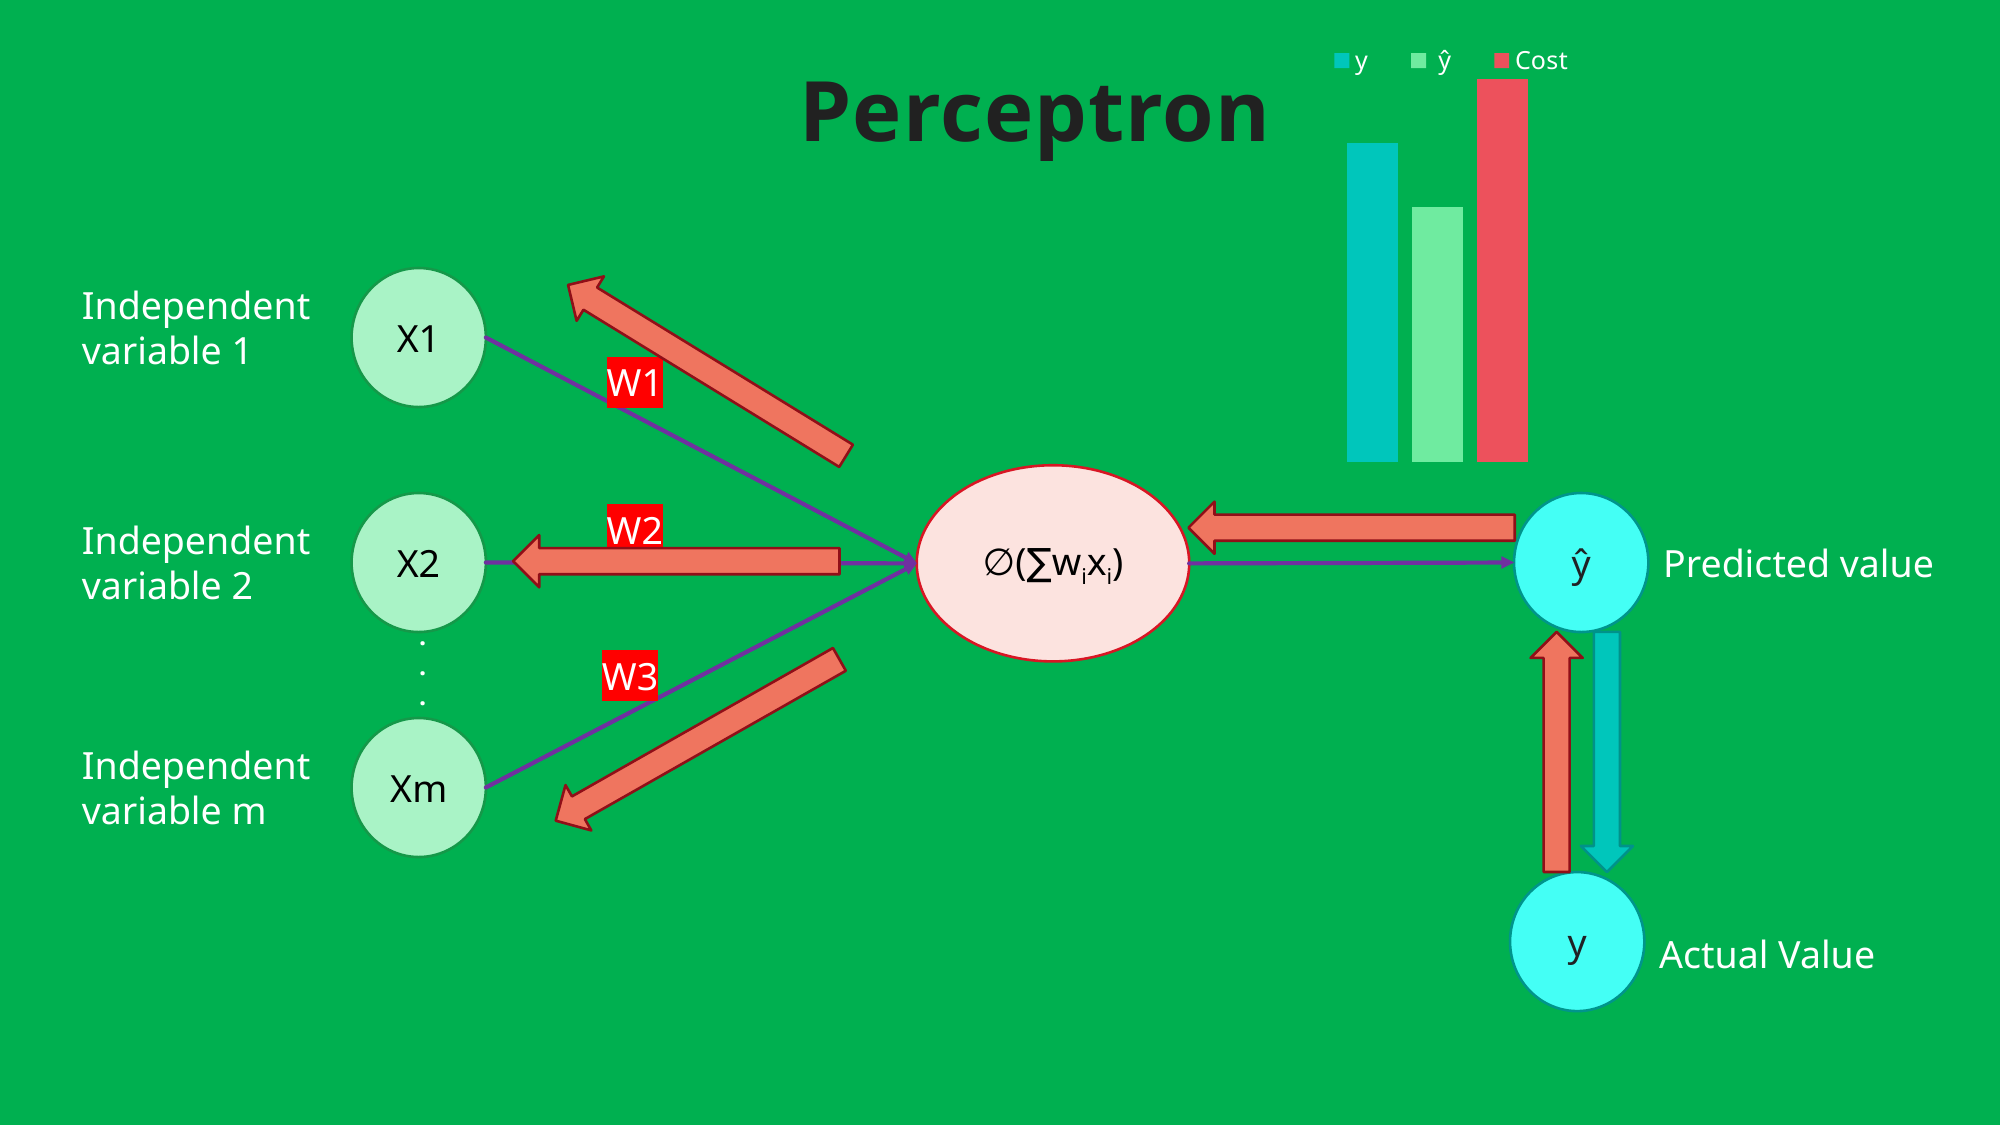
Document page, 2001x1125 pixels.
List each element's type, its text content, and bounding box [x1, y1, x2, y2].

text_box y [1508, 870, 1644, 1013]
text_box X1 [352, 266, 488, 409]
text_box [485, 337, 917, 562]
text_box Xm [352, 718, 488, 859]
text_box [554, 788, 643, 832]
text_box Predicted value [1648, 532, 1974, 592]
text_box Independent variable m [67, 734, 352, 840]
text_box X2 [352, 491, 485, 632]
text_box Actual Value [1644, 923, 1929, 984]
text_box Perceptron [784, 50, 1286, 166]
text_box [1529, 630, 1584, 874]
text_box [566, 275, 681, 337]
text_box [485, 563, 917, 788]
text_box Independent variable 1 [67, 274, 352, 380]
text_box Independent variable 2 [67, 509, 352, 615]
text_box [1579, 630, 1635, 873]
text_box . . . [404, 612, 485, 748]
chart [1290, 15, 2000, 509]
text_box ŷ [1512, 509, 1648, 634]
text_box [1187, 500, 1517, 556]
text_box ∅(∑wixi) [917, 463, 1191, 663]
